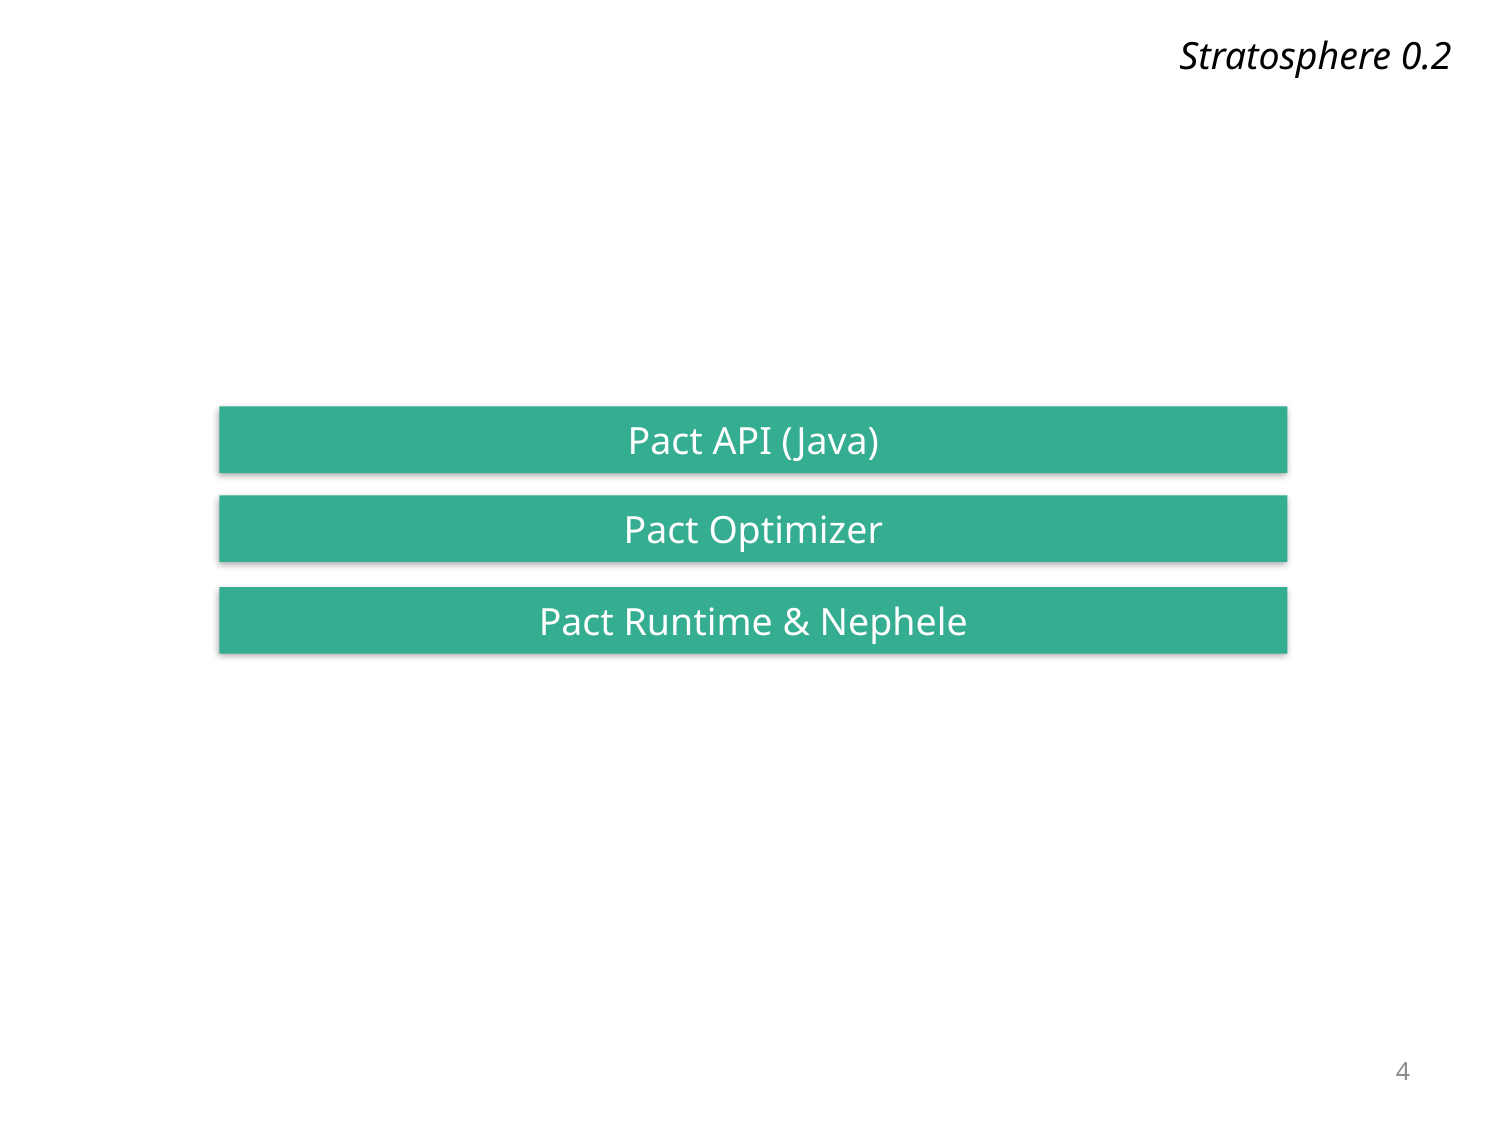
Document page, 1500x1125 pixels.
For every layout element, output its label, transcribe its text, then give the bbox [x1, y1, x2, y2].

slide_number 4 [1074, 1042, 1425, 1103]
text_box Pact Runtime & Nephele [219, 586, 1288, 654]
text_box Pact API (Java) [219, 406, 1288, 474]
text_box Stratosphere 0.2 [1164, 25, 1467, 85]
text_box Pact Optimizer [219, 495, 1288, 563]
